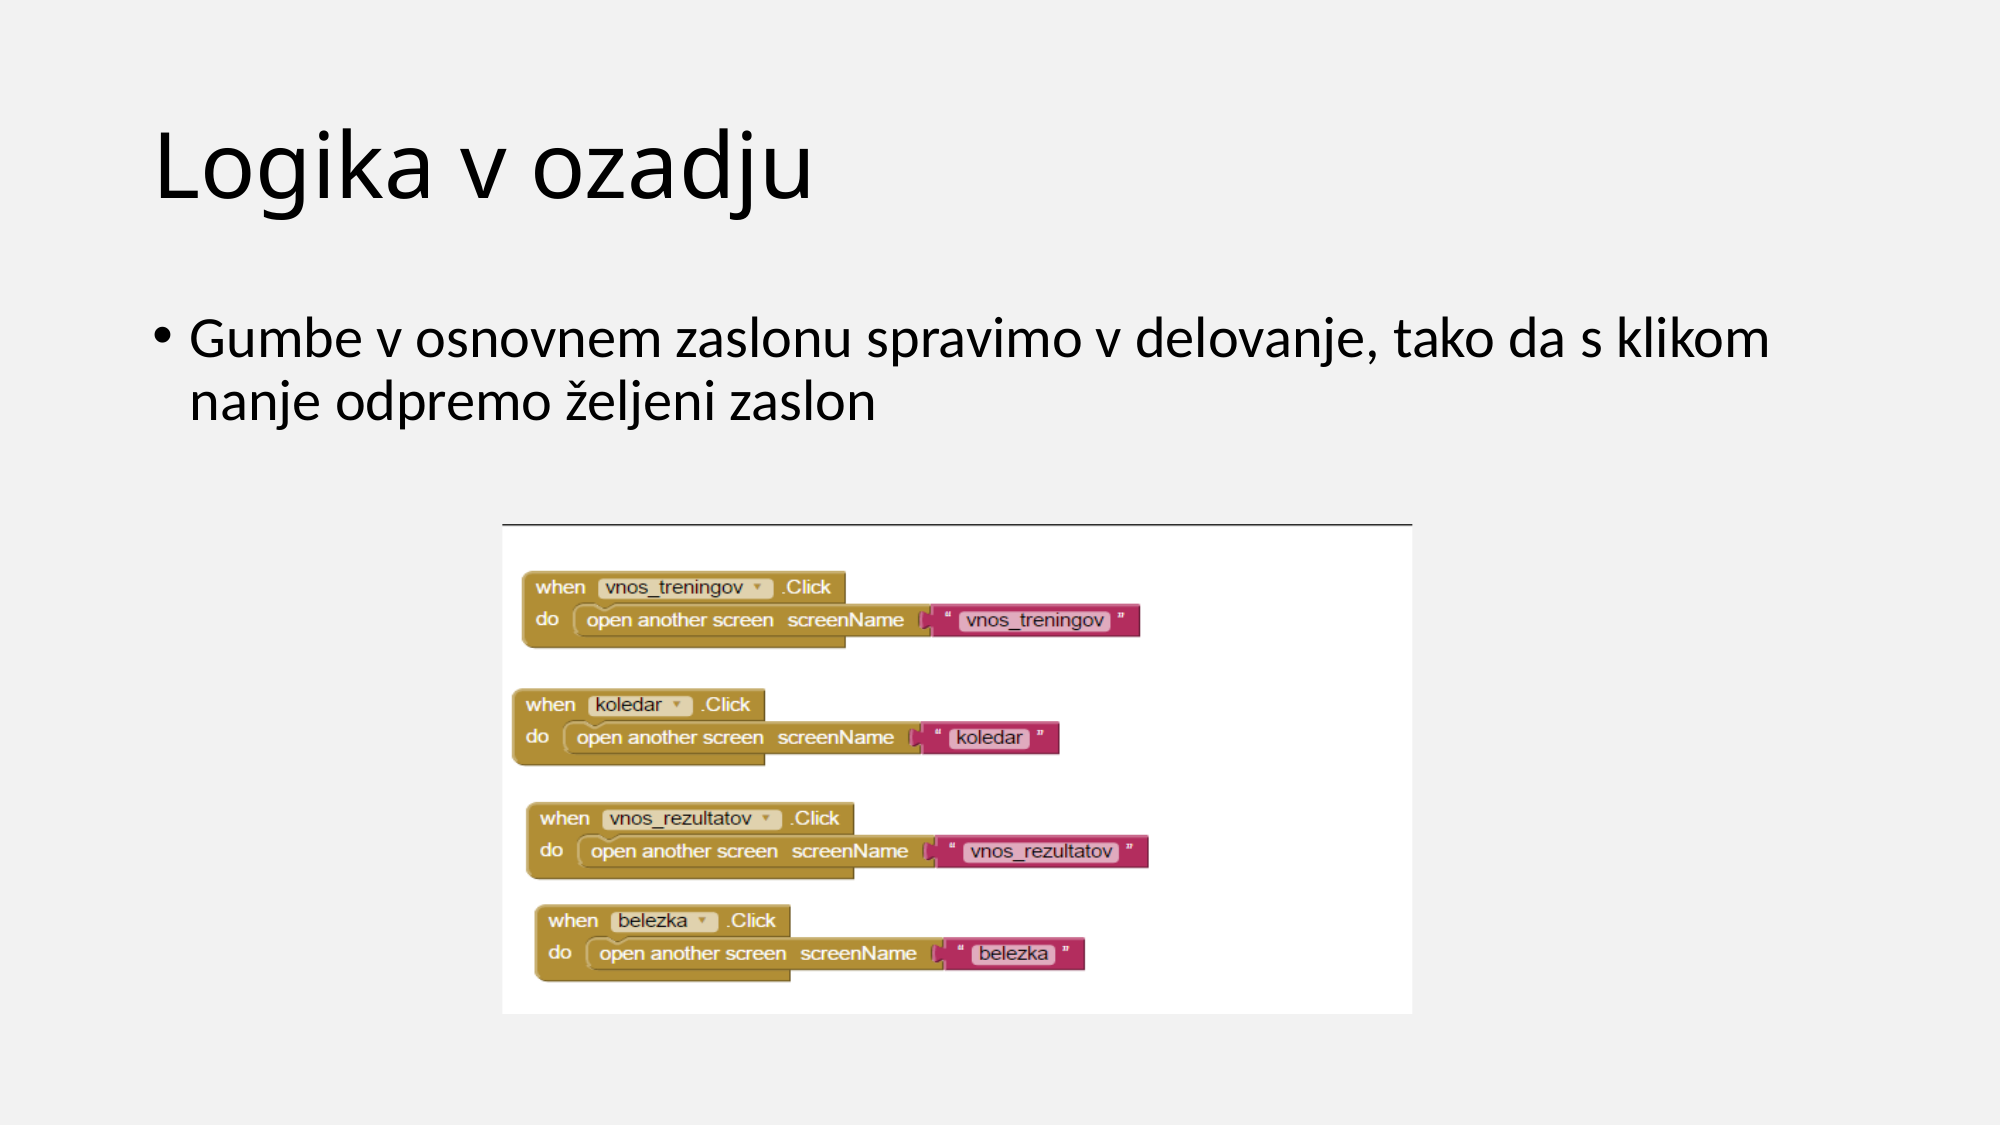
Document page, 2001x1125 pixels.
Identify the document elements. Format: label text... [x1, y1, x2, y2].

list Gumbe v osnovnem zaslonu spravimo v delovanje, tako da s klikom nanje odpremo željeni zaslon [137, 299, 1863, 1014]
title Logika v ozadju [137, 59, 1863, 278]
picture [502, 524, 1413, 1014]
